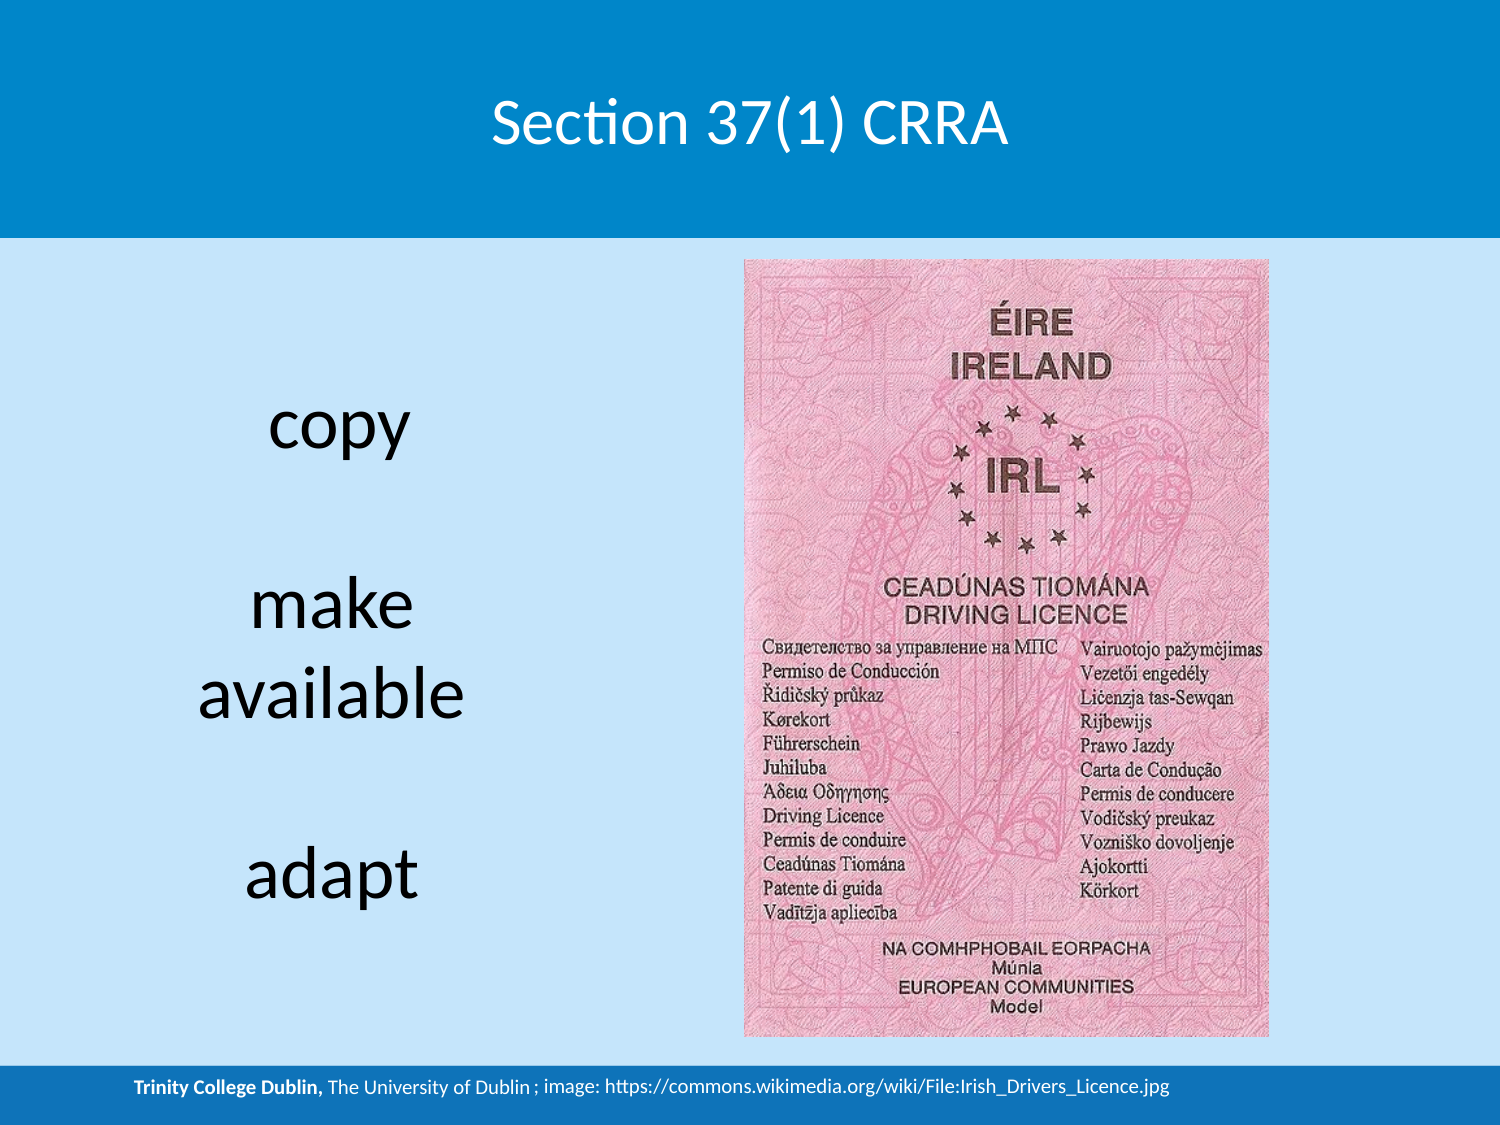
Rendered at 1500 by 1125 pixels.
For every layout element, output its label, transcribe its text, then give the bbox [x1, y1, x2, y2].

picture [557, 112, 580, 144]
picture [800, 102, 823, 143]
picture [494, 101, 519, 144]
text_box ; image: https://commons.wikimedia.org/wiki/File:Irish_Drivers_Licence.jpg [518, 1065, 1500, 1106]
picture [660, 112, 685, 143]
picture [972, 102, 1007, 143]
picture [623, 112, 652, 144]
picture [609, 99, 616, 105]
picture [524, 112, 551, 144]
picture [585, 102, 615, 144]
picture [938, 102, 966, 143]
picture [709, 101, 736, 144]
picture [743, 259, 1269, 1037]
picture [902, 102, 930, 143]
picture [743, 102, 770, 143]
text_box copy make available adapt [174, 366, 489, 922]
picture [778, 97, 789, 152]
picture [865, 101, 895, 144]
picture [831, 97, 842, 152]
